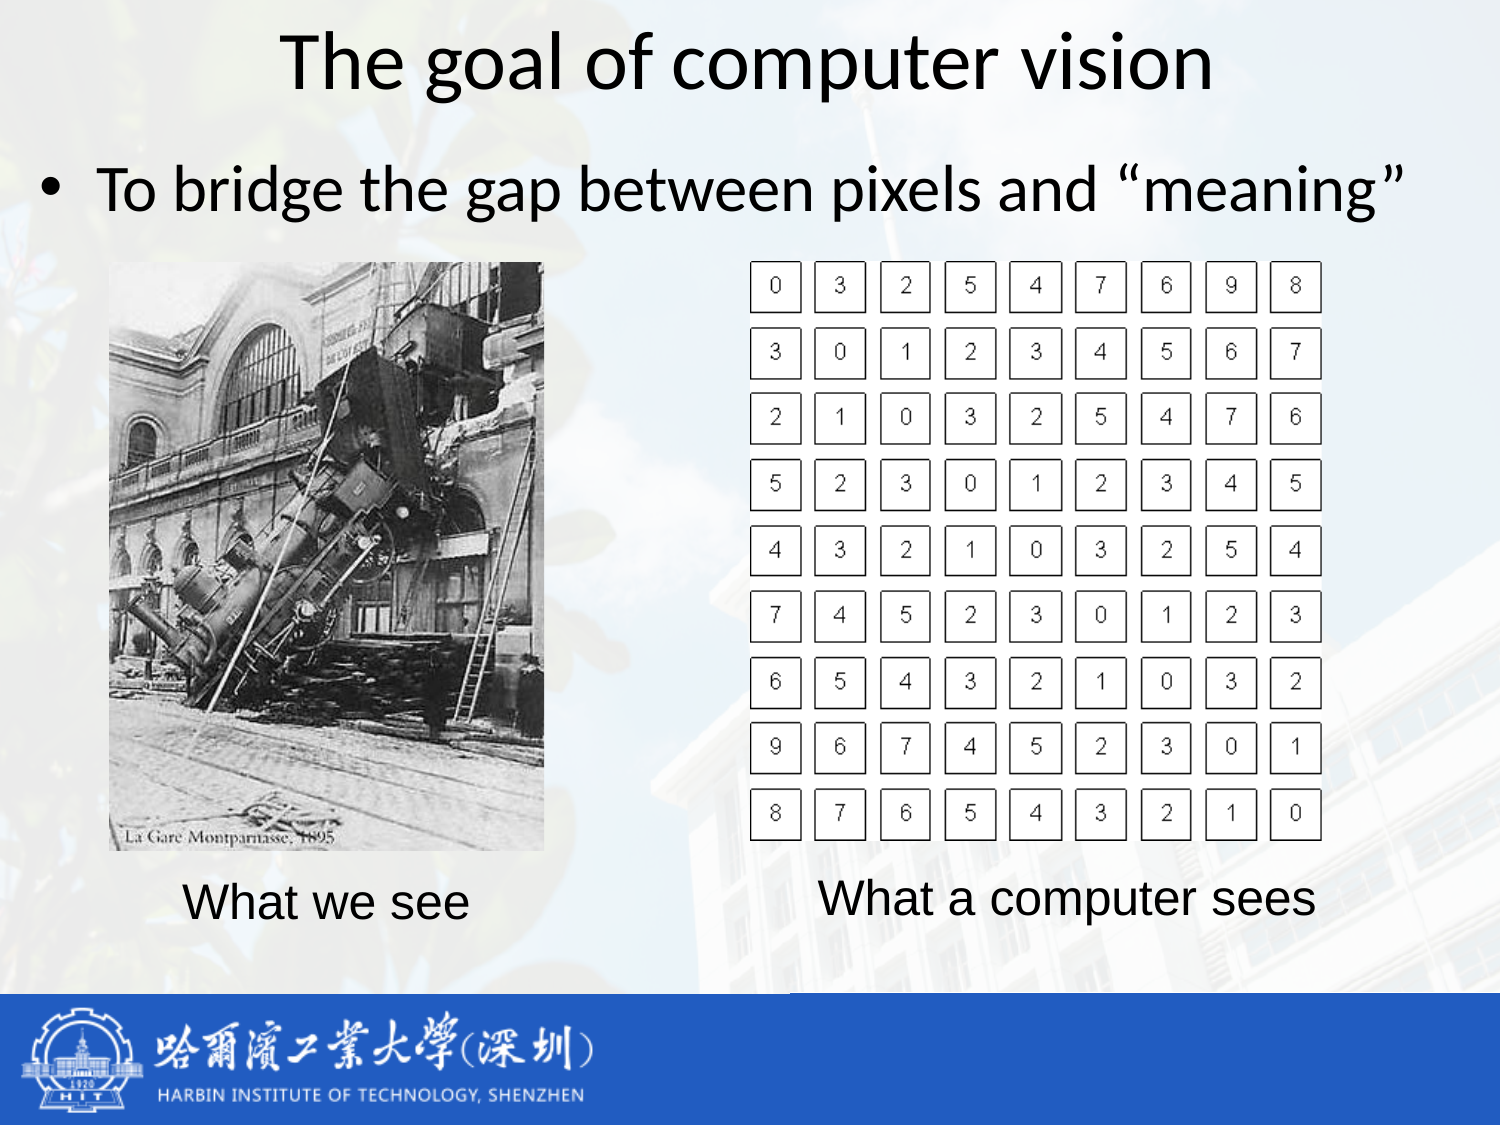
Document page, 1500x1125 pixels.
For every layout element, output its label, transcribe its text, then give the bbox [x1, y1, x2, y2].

picture [0, 992, 1500, 1125]
text_box [109, 262, 545, 851]
title The goal of computer vision [277, 4, 1223, 142]
text_box [750, 261, 1322, 841]
text_box To bridge the gap between pixels and “meaning” [37, 142, 1420, 225]
text_box What we see [180, 867, 474, 930]
text_box What a computer sees [815, 863, 1320, 926]
